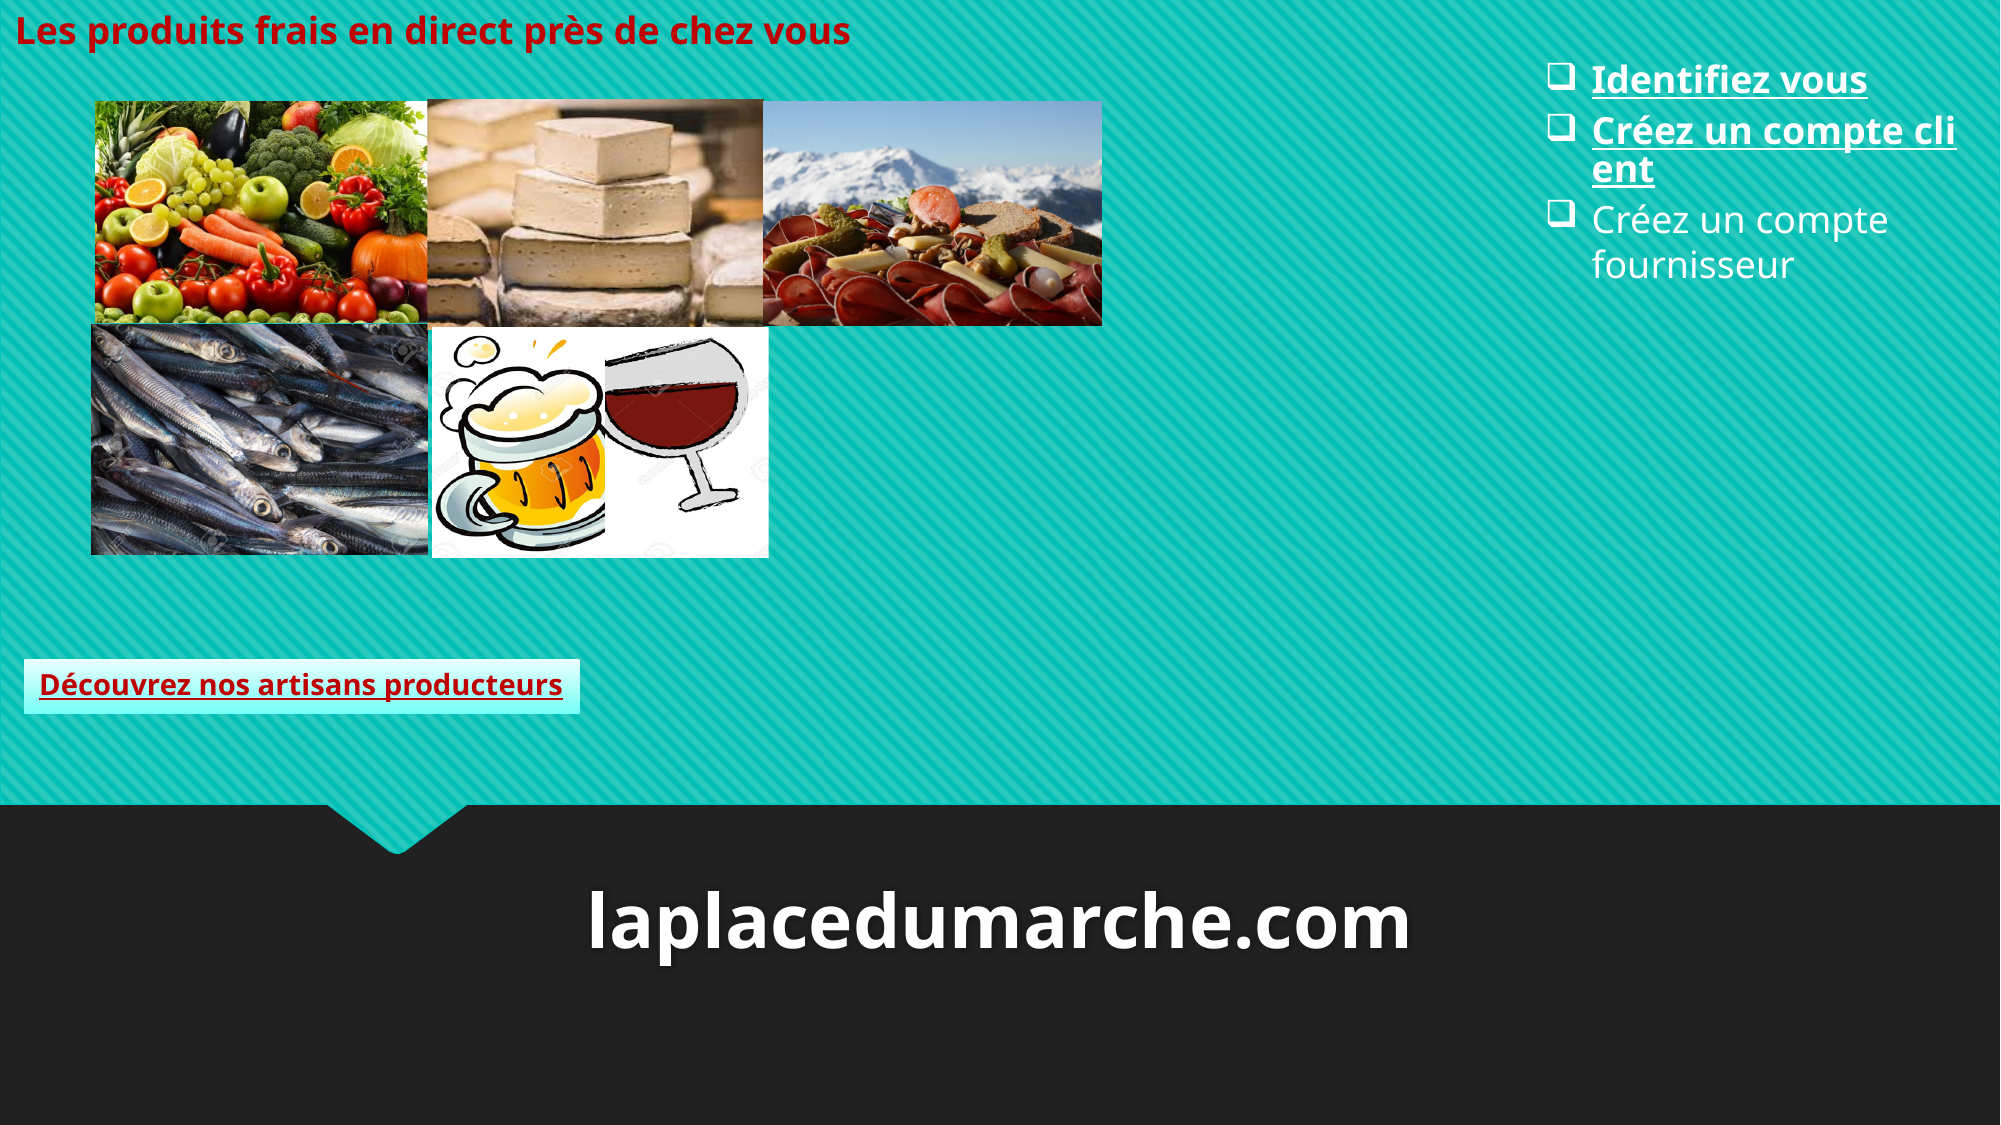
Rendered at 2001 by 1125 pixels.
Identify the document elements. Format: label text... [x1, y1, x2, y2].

text_box Découvrez nos artisans producteurs [24, 659, 580, 714]
picture [90, 99, 1102, 558]
text_box Les produits frais en direct près de chez vous [0, 0, 1530, 60]
text_box Identifiez vous Créez un compte client Créez un compte fournisseur [1530, 48, 1986, 256]
subtitle laplacedumarche.com [132, 866, 1868, 992]
